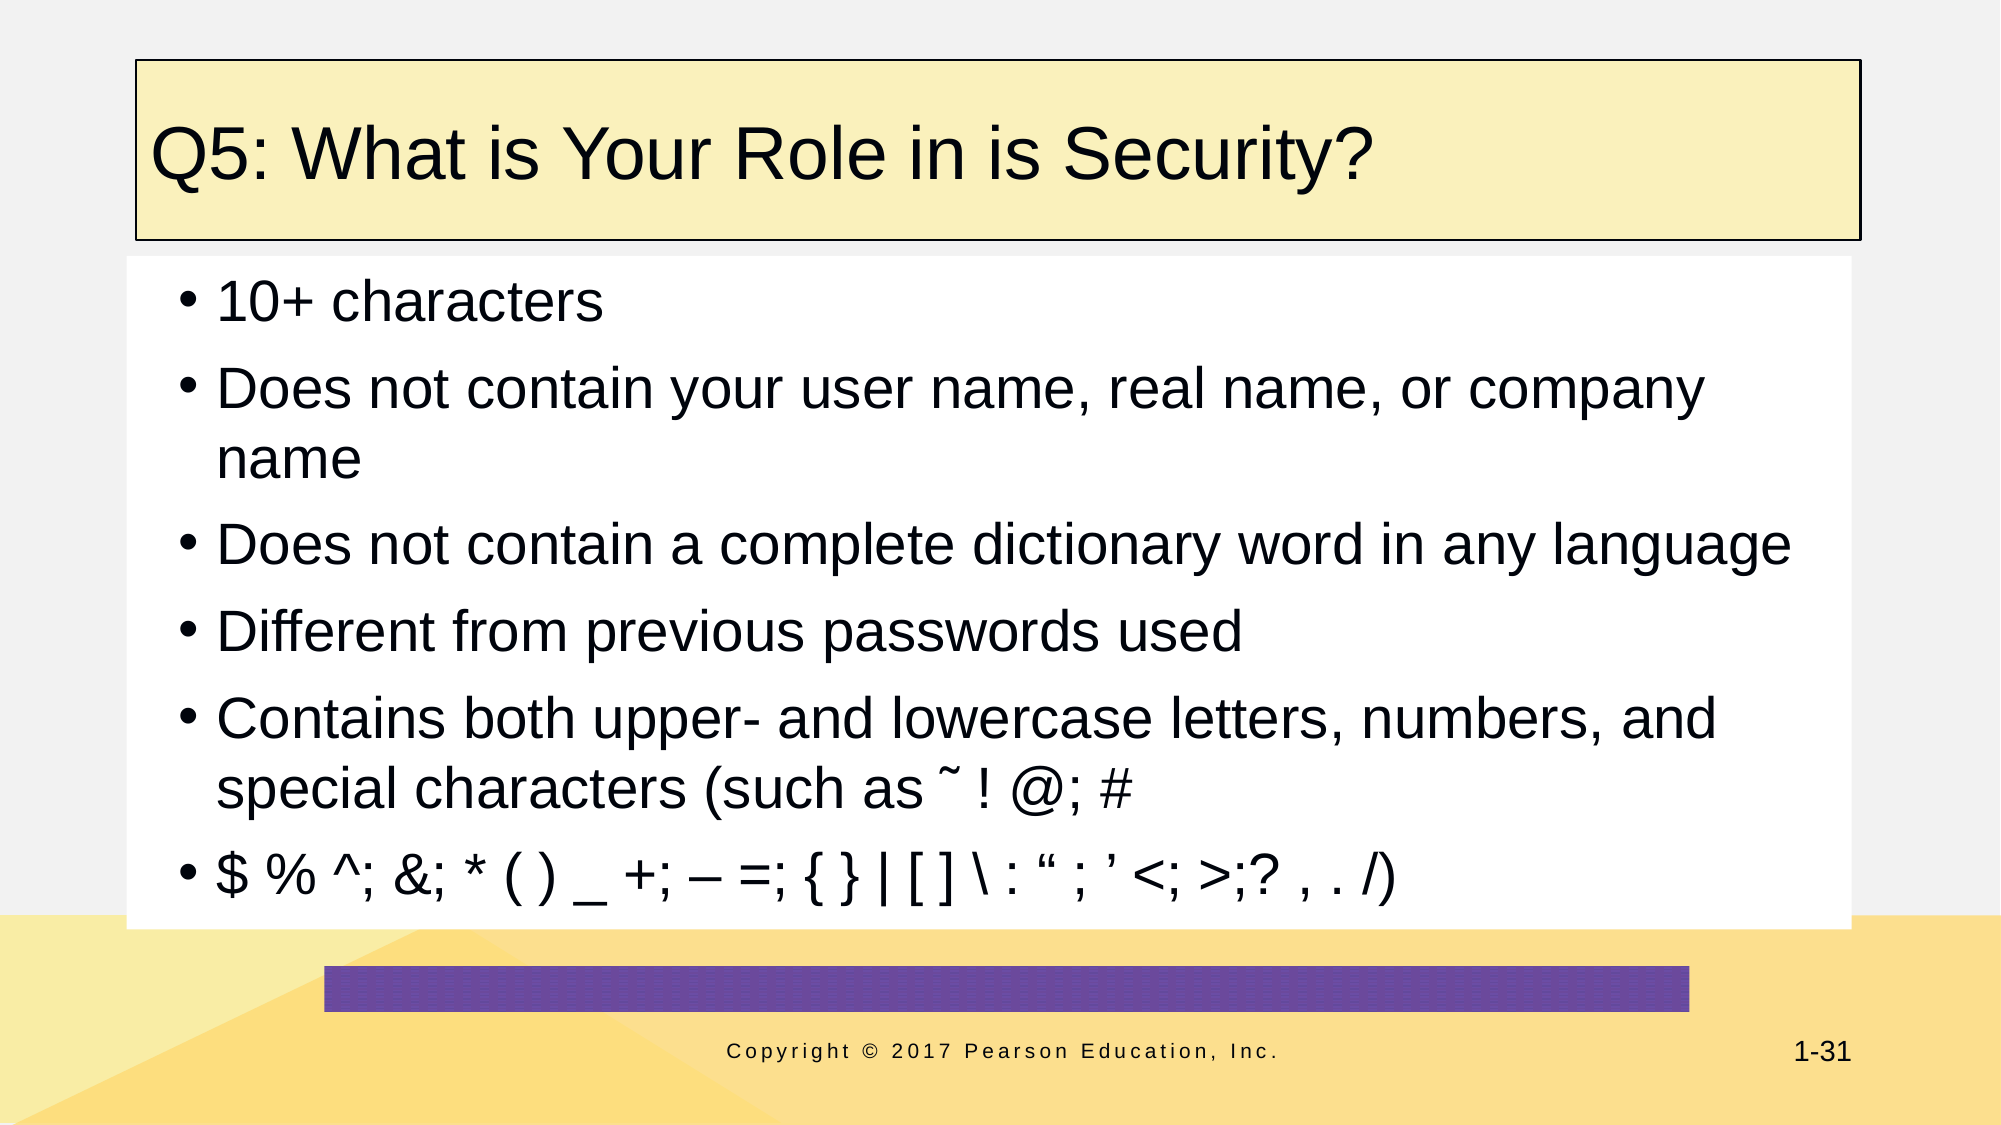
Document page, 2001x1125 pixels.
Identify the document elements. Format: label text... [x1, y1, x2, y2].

list 10+ characters Does not contain your user name, real name, or company name Does not contain a complete dictionary word in any language Different from previous passwords used Contains both upper- and lowercase letters, numbers, and special characters (such as ˜ ! @; # $ % ^; &; * ( ) _ +; – =; { } | [ ] \ : “ ; ’ <; >;? , . /) [126, 255, 1852, 930]
title Q5: What is Your Role in is Security? [135, 59, 1862, 241]
footer Copyright © 2017 Pearson Education, Inc. [326, 1025, 1677, 1075]
